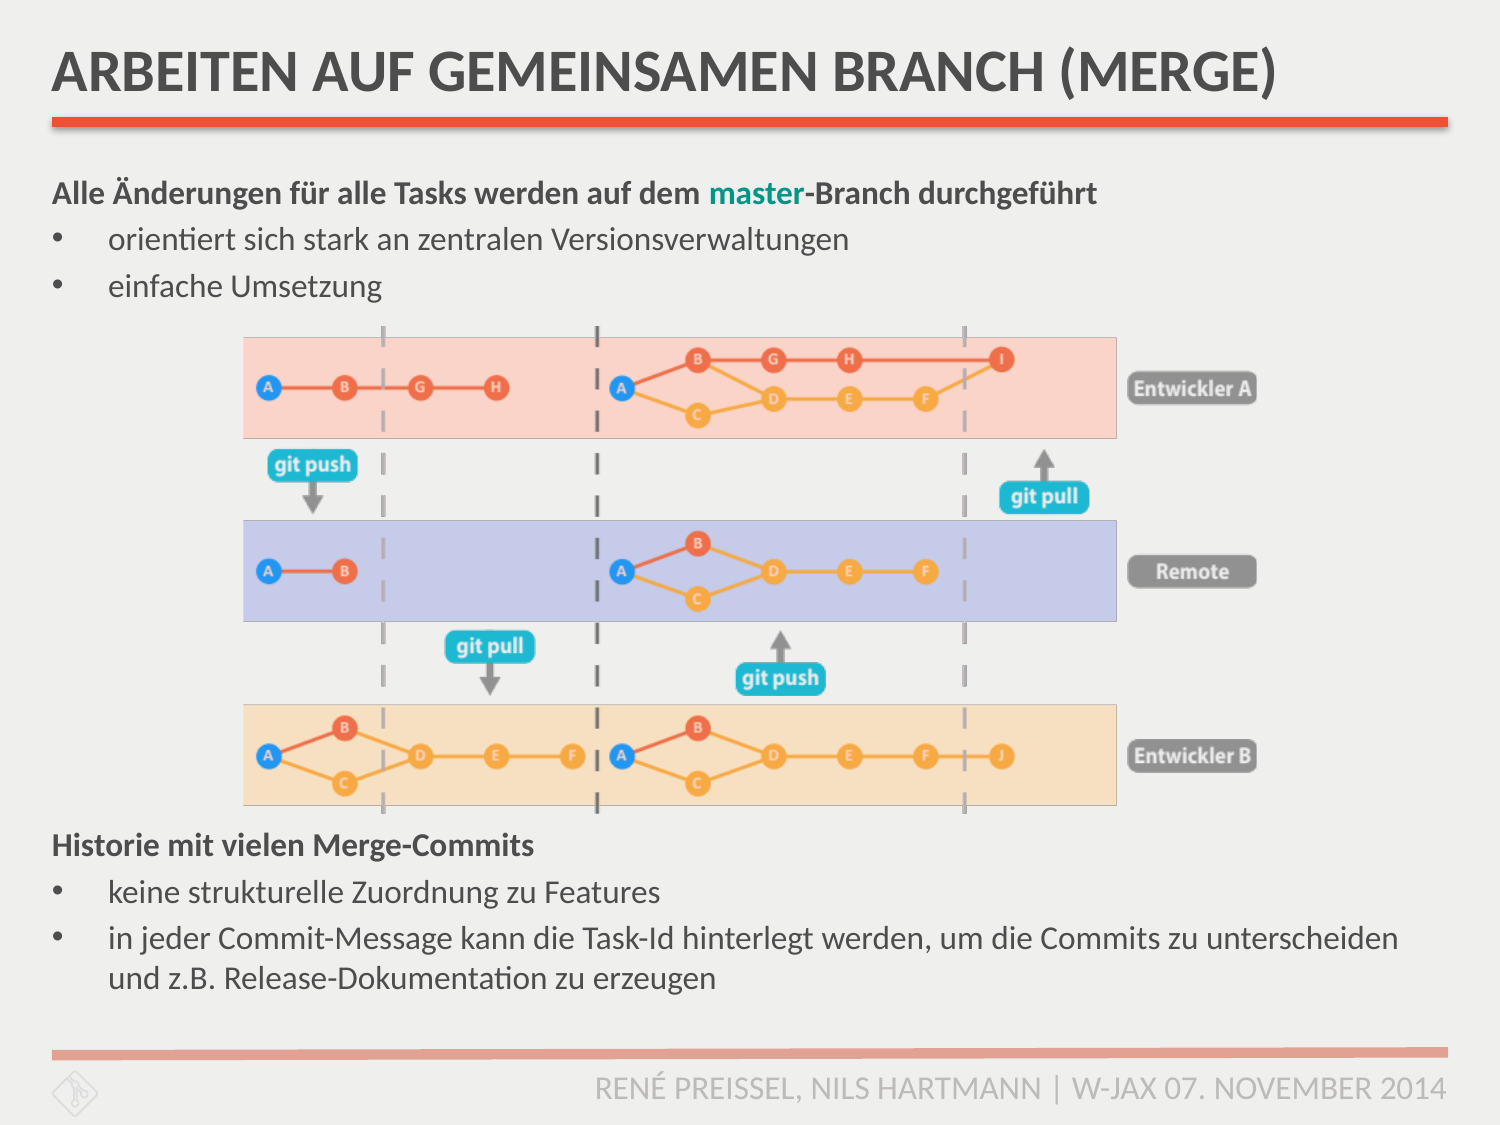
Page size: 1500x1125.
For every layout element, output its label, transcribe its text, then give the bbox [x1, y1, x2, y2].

title ARBEITEN AUF GEMEINSAMEN BRANCH (MERGE) [51, 30, 1449, 104]
picture [243, 325, 1257, 817]
list Alle Änderungen für alle Tasks werden auf dem master-Branch durchgeführt orientiert sich stark an zentralen Versionsverwaltungen einfache Umsetzung Historie mit vielen Merge-Commits keine strukturelle Zuordnung zu Features in jeder Commit-Message kann die Task-Id hinterlegt werden, um die Commits zu unterscheiden und z.B. Release-Dokumentation zu erzeugen [51, 170, 1449, 1047]
